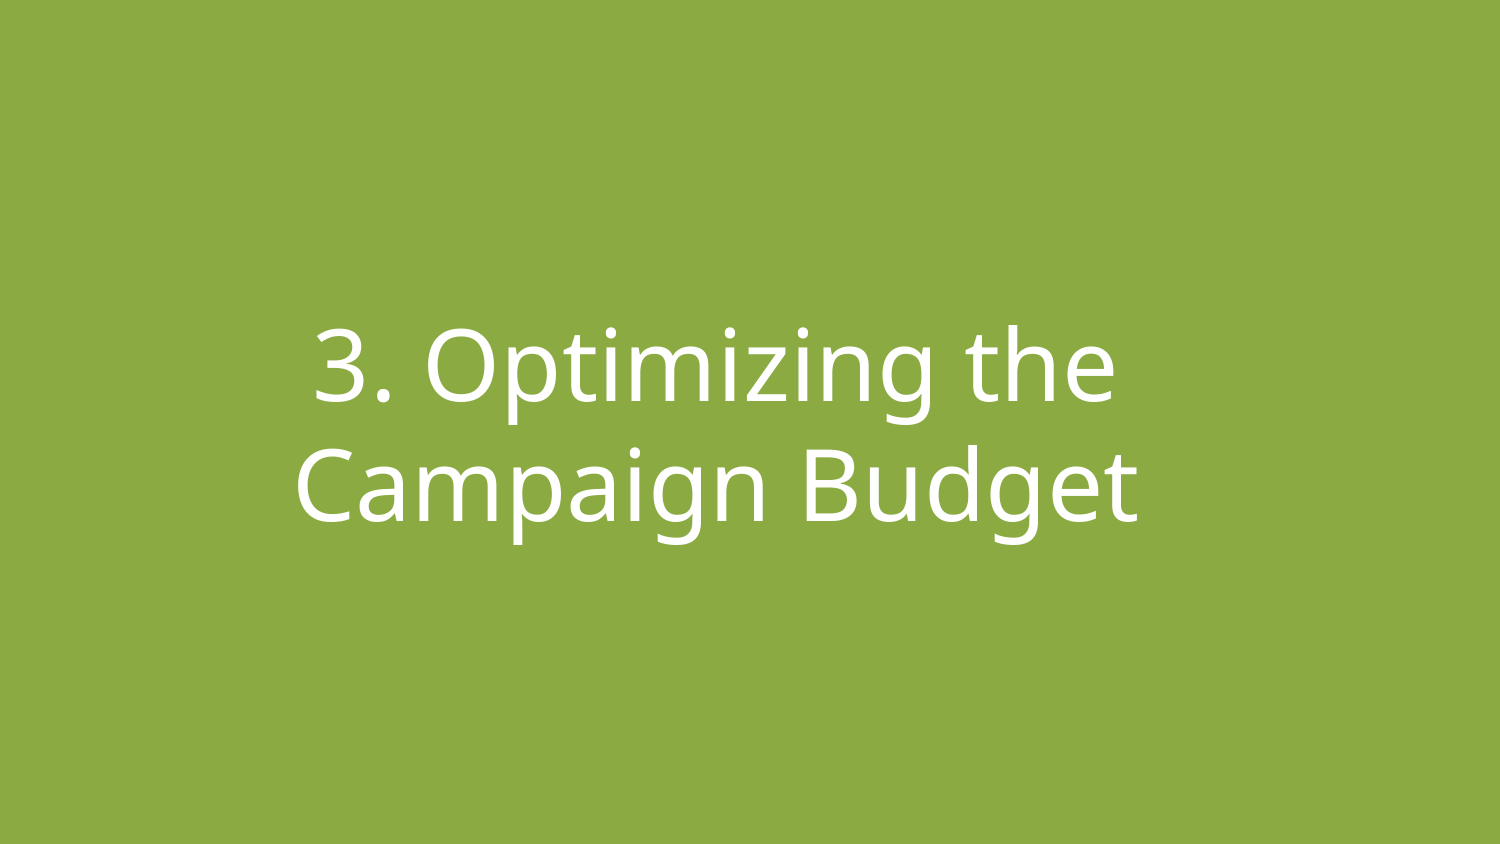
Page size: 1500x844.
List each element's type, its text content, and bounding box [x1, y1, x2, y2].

text_box 3. Optimizing the Campaign Budget [123, 253, 1309, 591]
